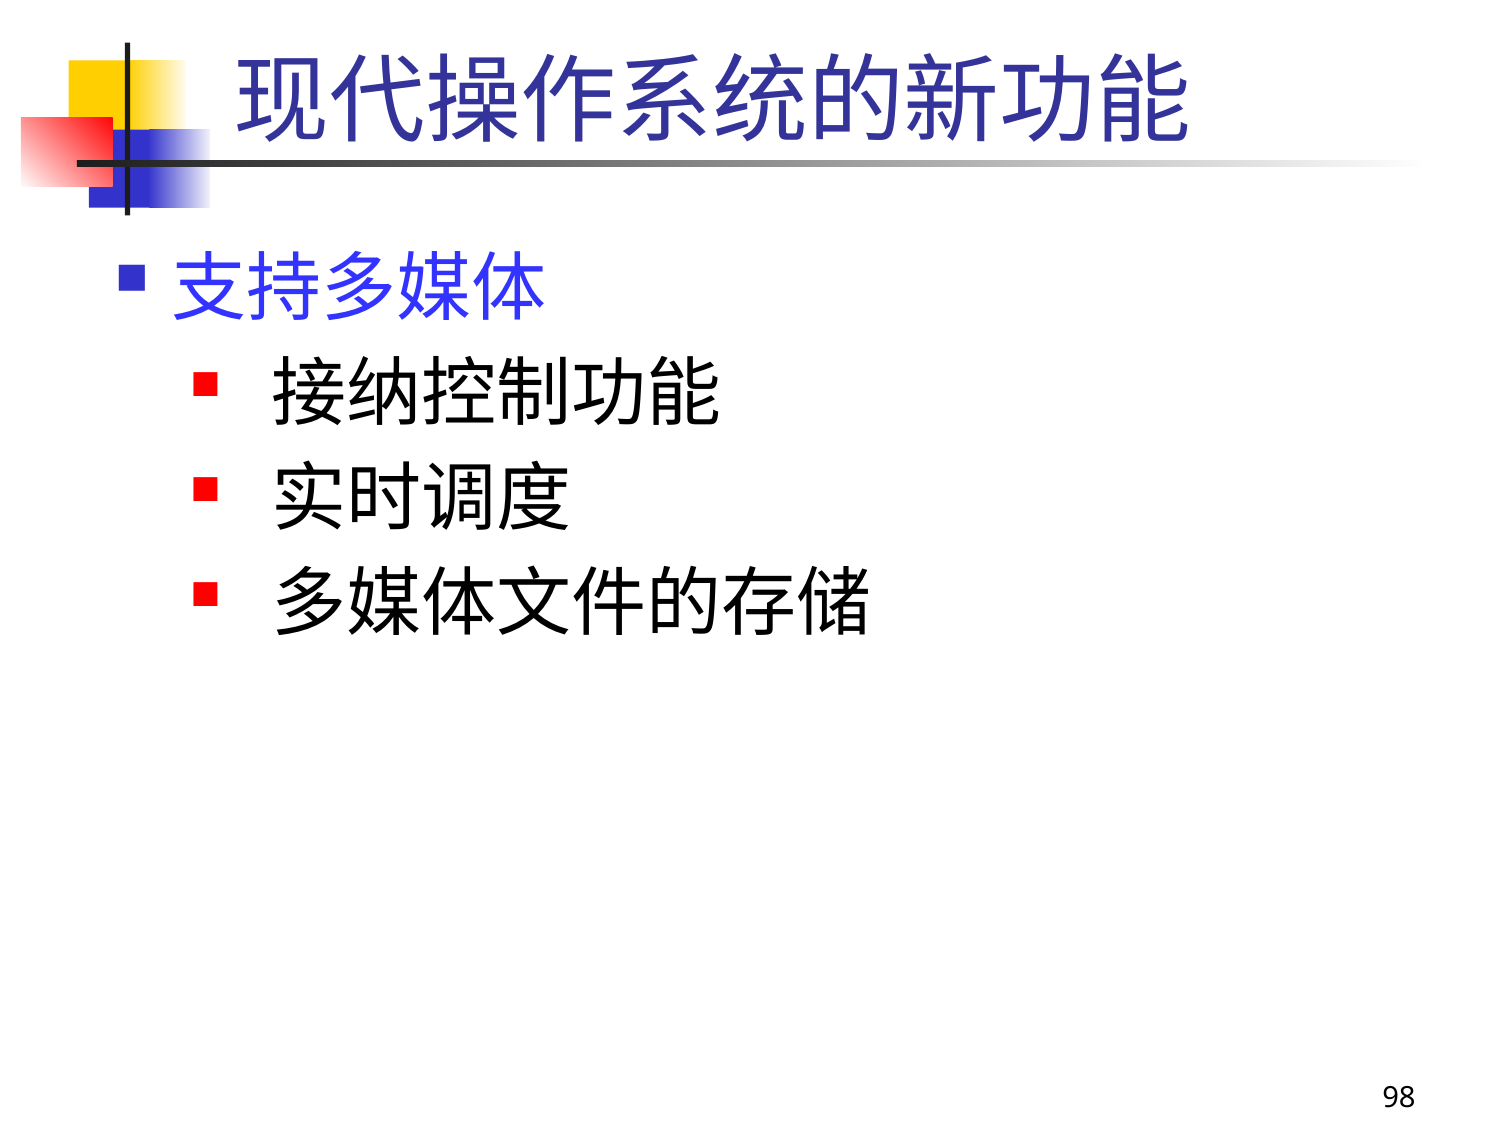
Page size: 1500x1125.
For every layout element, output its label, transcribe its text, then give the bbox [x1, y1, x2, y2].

list 支持多媒体 接纳控制功能 实时调度 多媒体文件的存储 [100, 231, 1423, 1000]
title 现代操作系统的新功能 [218, 15, 1436, 161]
slide_number 98 [1080, 1070, 1431, 1114]
